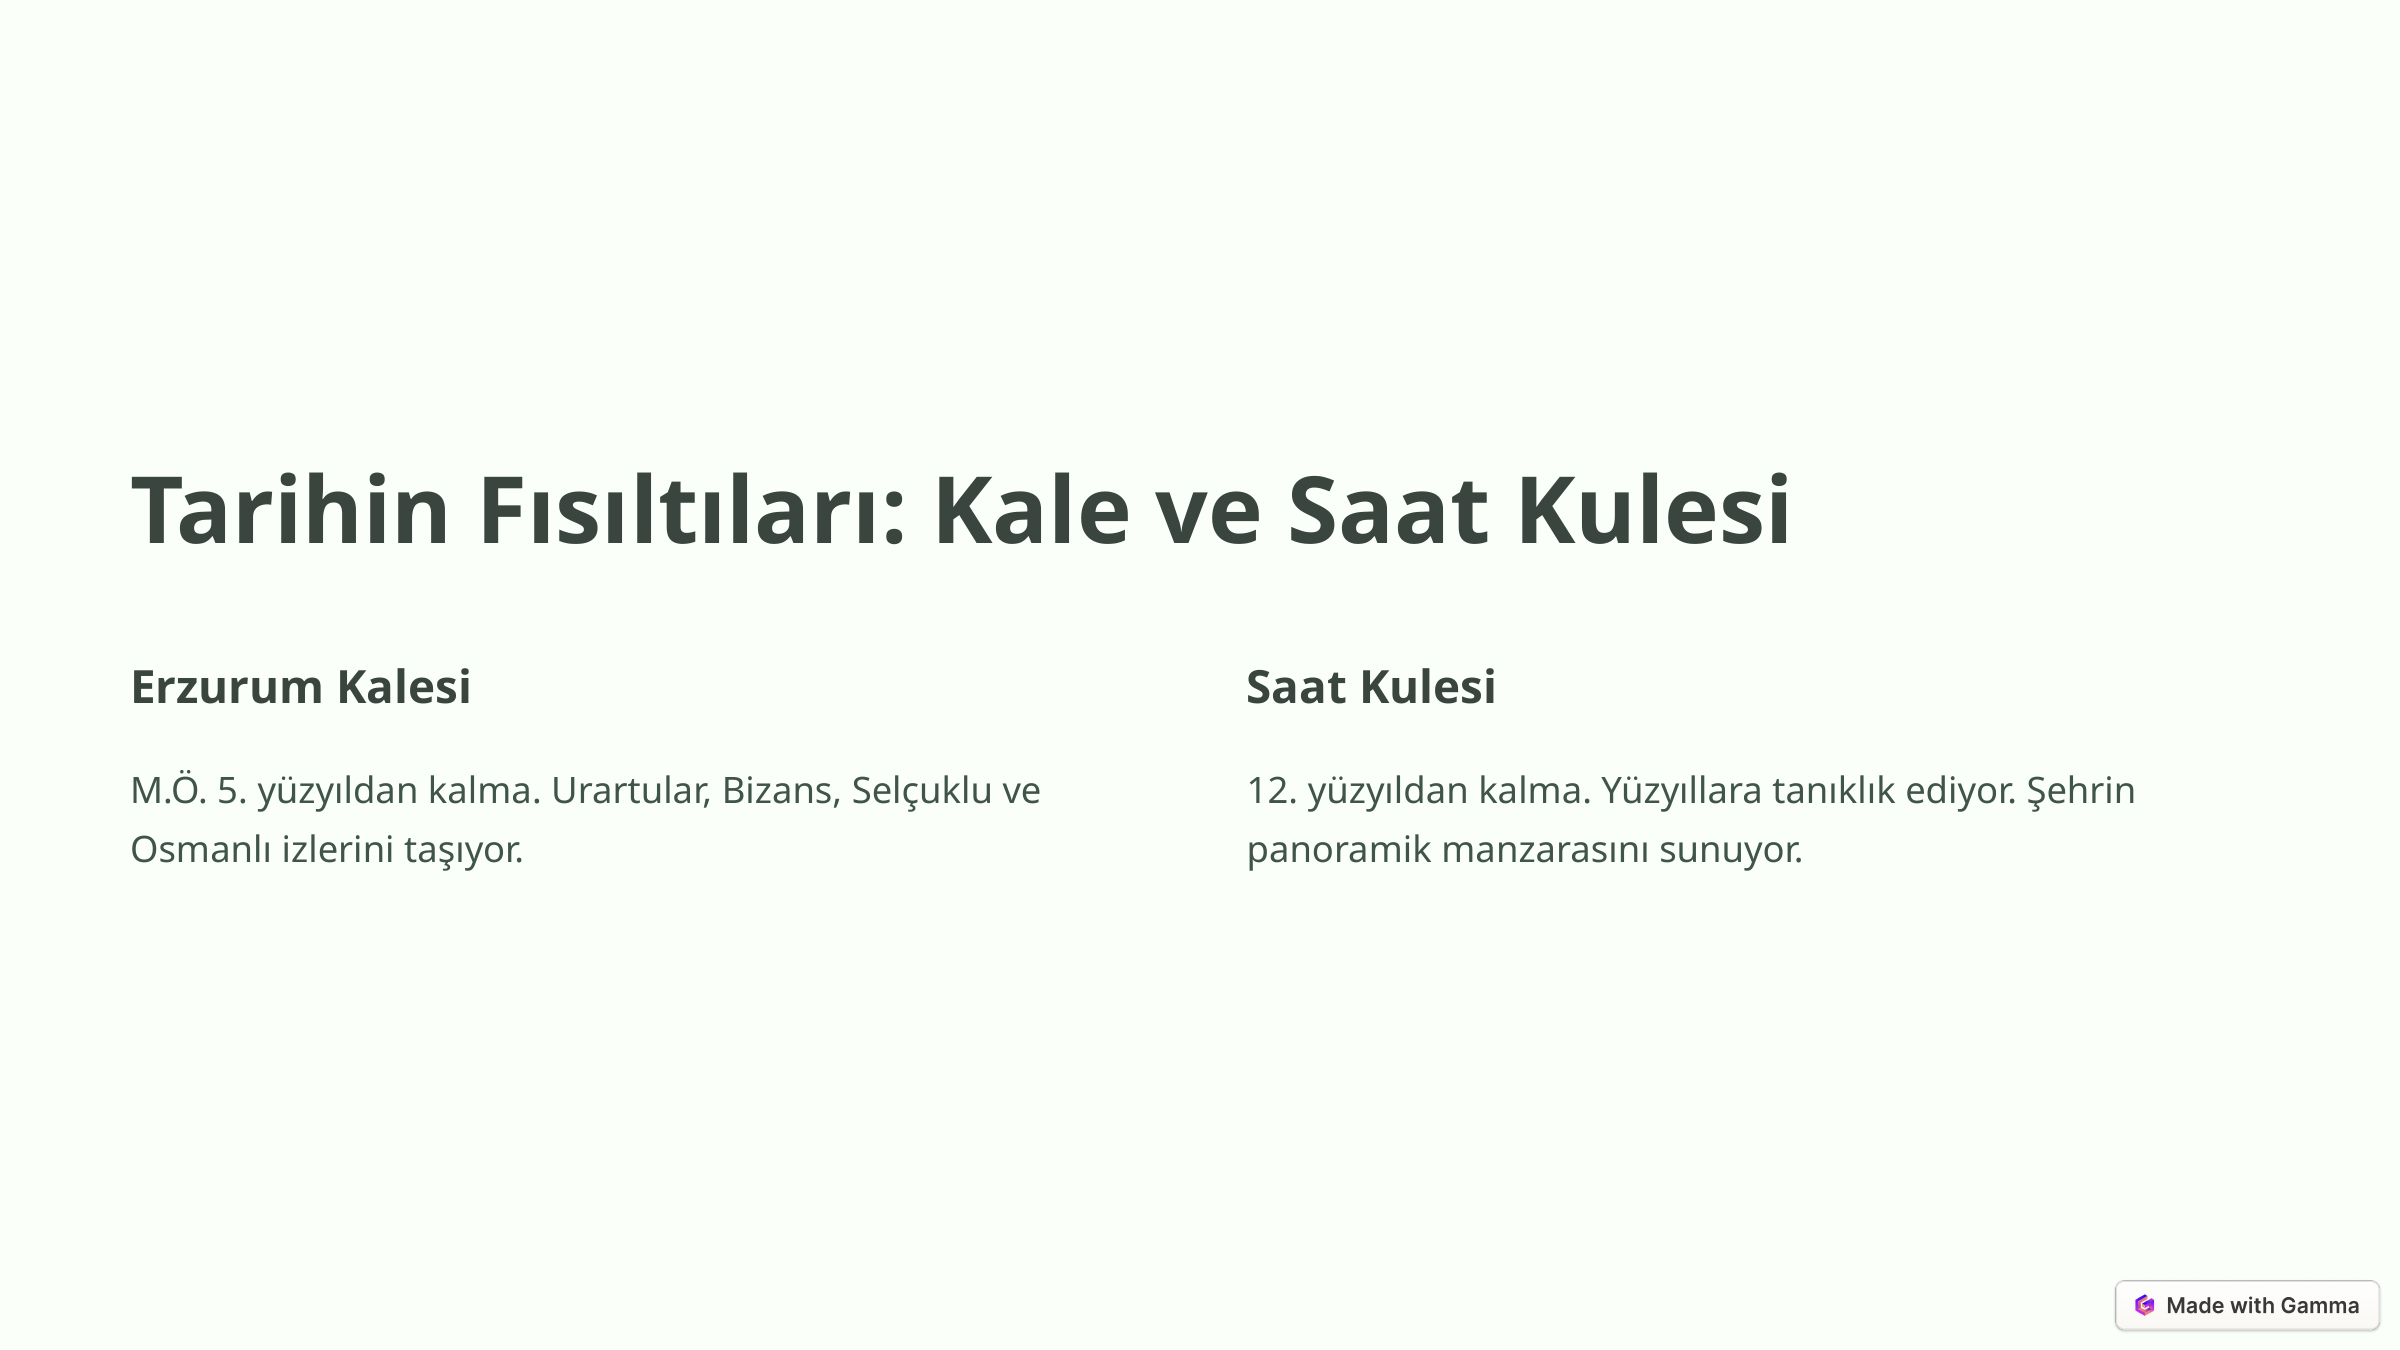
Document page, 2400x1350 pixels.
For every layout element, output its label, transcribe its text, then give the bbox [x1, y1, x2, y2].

text_box Saat Kulesi [1246, 655, 1712, 714]
text_box M.Ö. 5. yüzyıldan kalma. Urartular, Bizans, Selçuklu ve Osmanlı izlerini taşıyor. [130, 751, 1155, 871]
text_box 12. yüzyıldan kalma. Yüzyıllara tanıklık ediyor. Şehrin panoramik manzarasını sunuyor. [1246, 751, 2271, 871]
text_box Erzurum Kalesi [130, 655, 596, 714]
text_box Tarihin Fısıltıları: Kale ve Saat Kulesi [130, 446, 1885, 563]
picture [2106, 1271, 2389, 1339]
